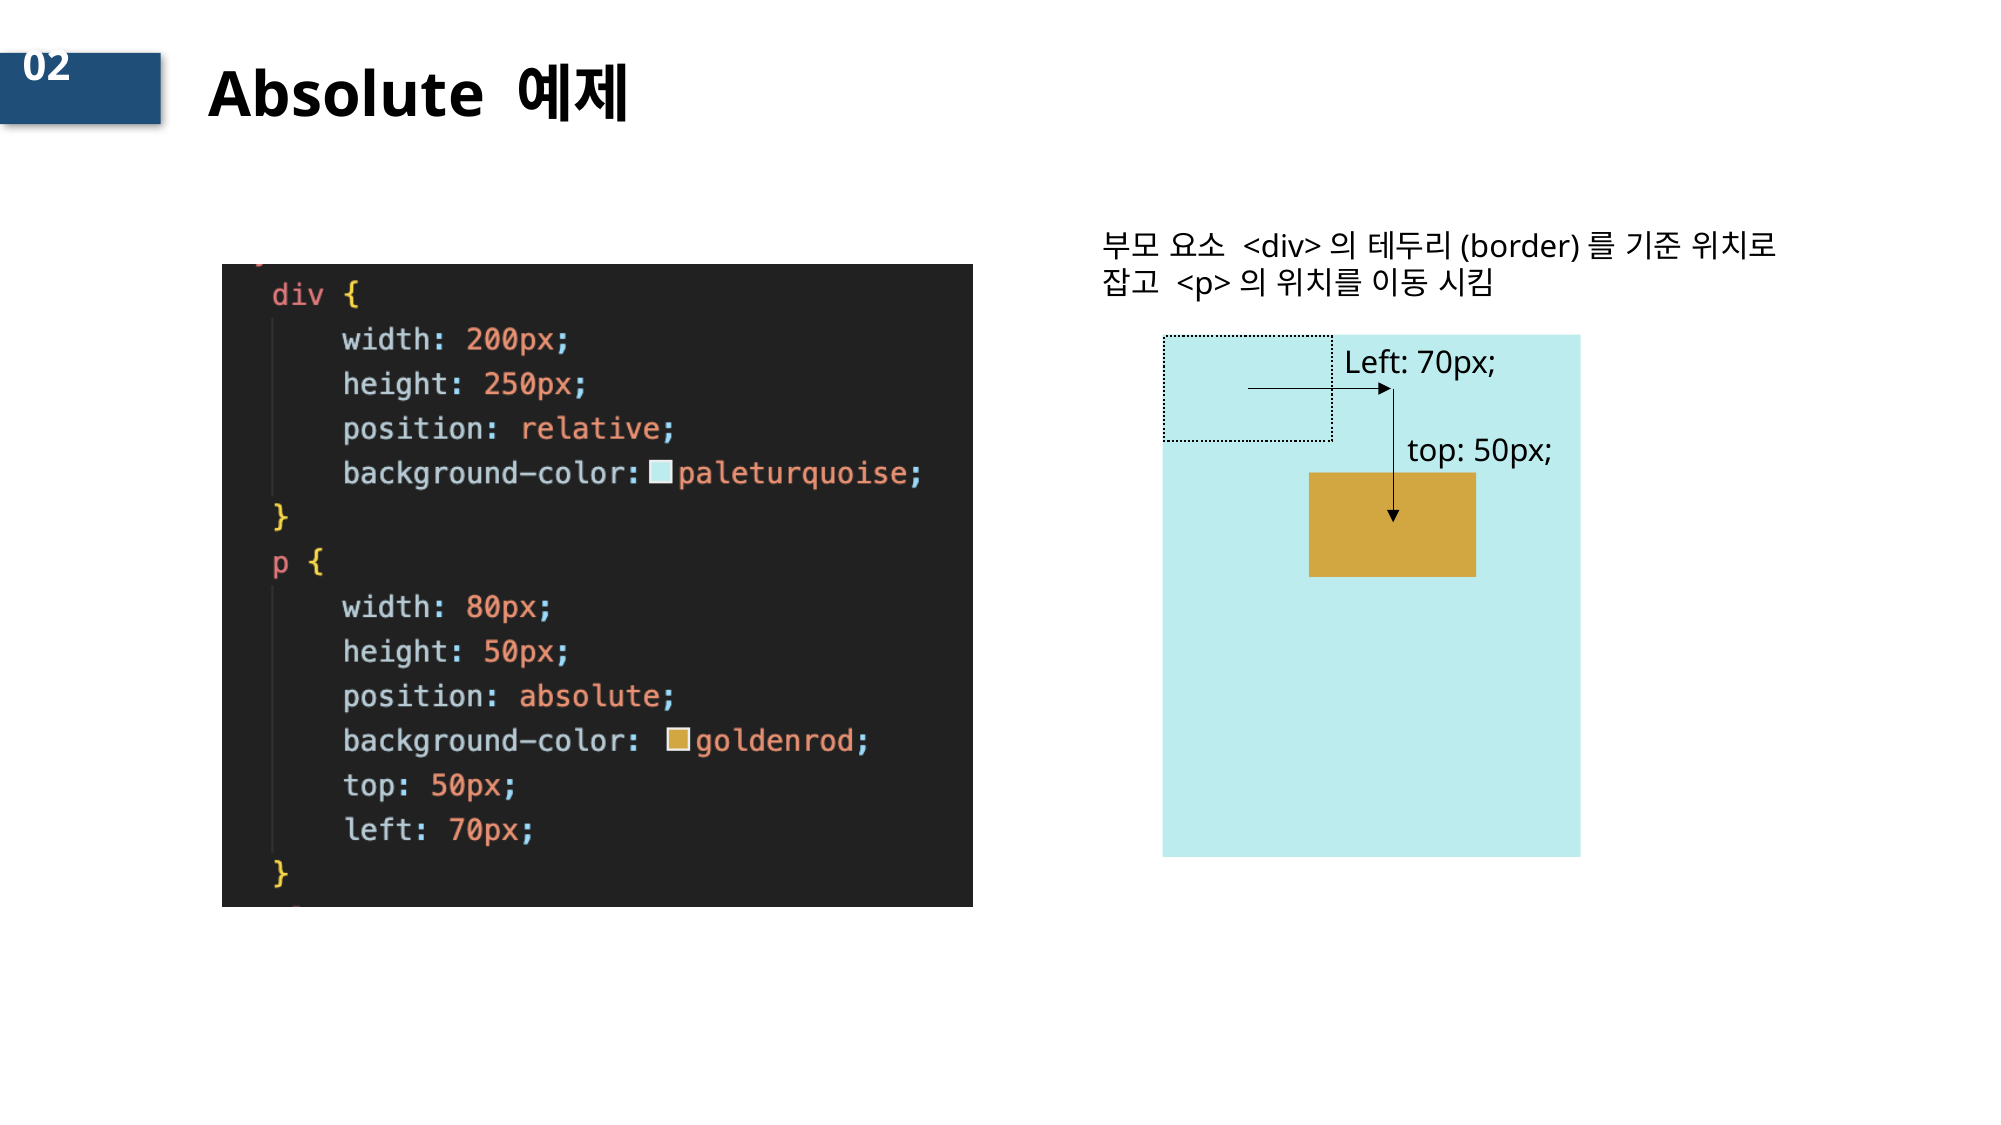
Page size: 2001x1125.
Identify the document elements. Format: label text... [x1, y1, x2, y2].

text_box 부모 요소 <div>의 테두리(border)를 기준 위치로 잡고 <p>의 위치를 이동 시킴 [1088, 218, 1798, 309]
text_box 02 [0, 52, 162, 125]
title Absolute 예제 [193, 44, 1128, 148]
picture [222, 264, 973, 907]
picture [1146, 320, 1614, 880]
